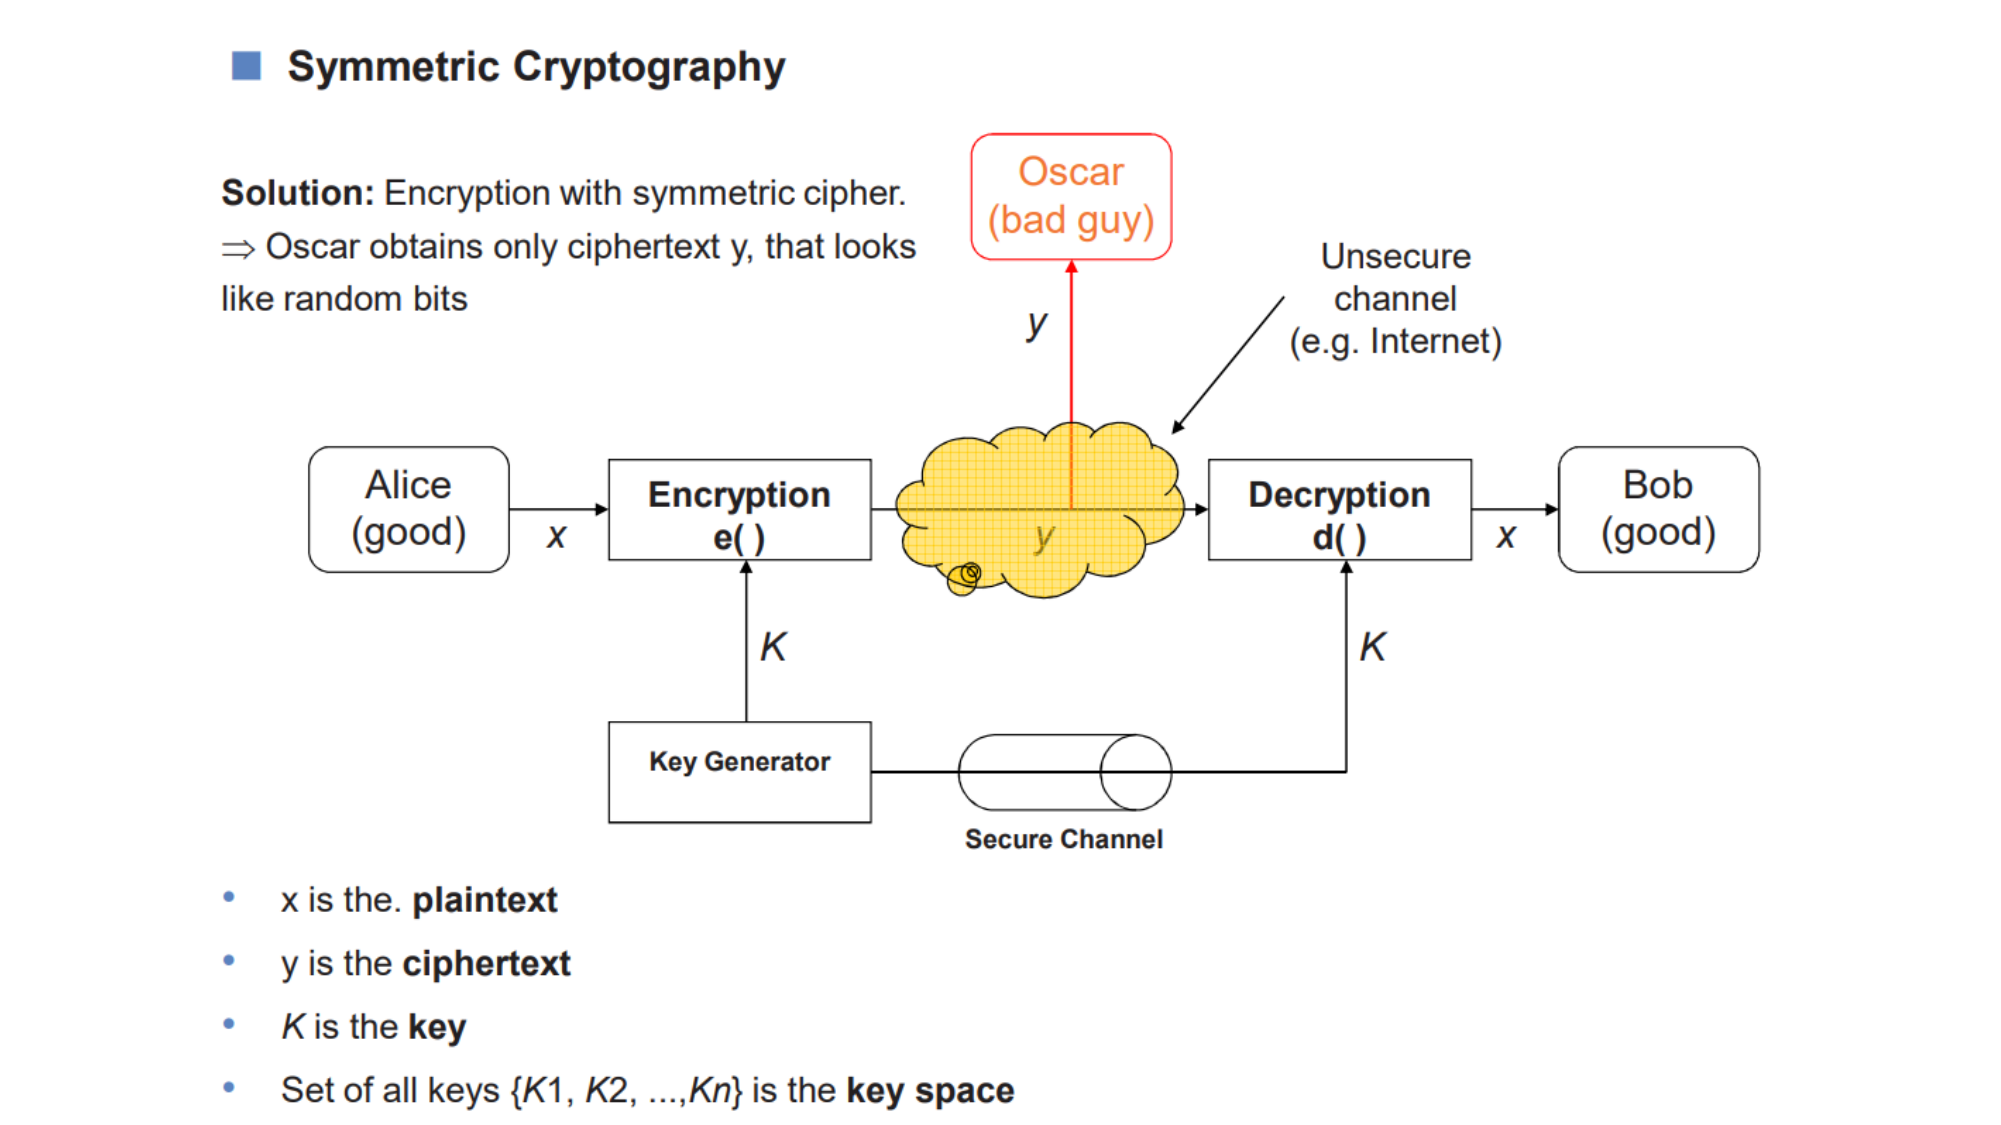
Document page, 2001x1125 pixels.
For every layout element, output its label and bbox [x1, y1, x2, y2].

picture [156, 0, 1844, 1125]
